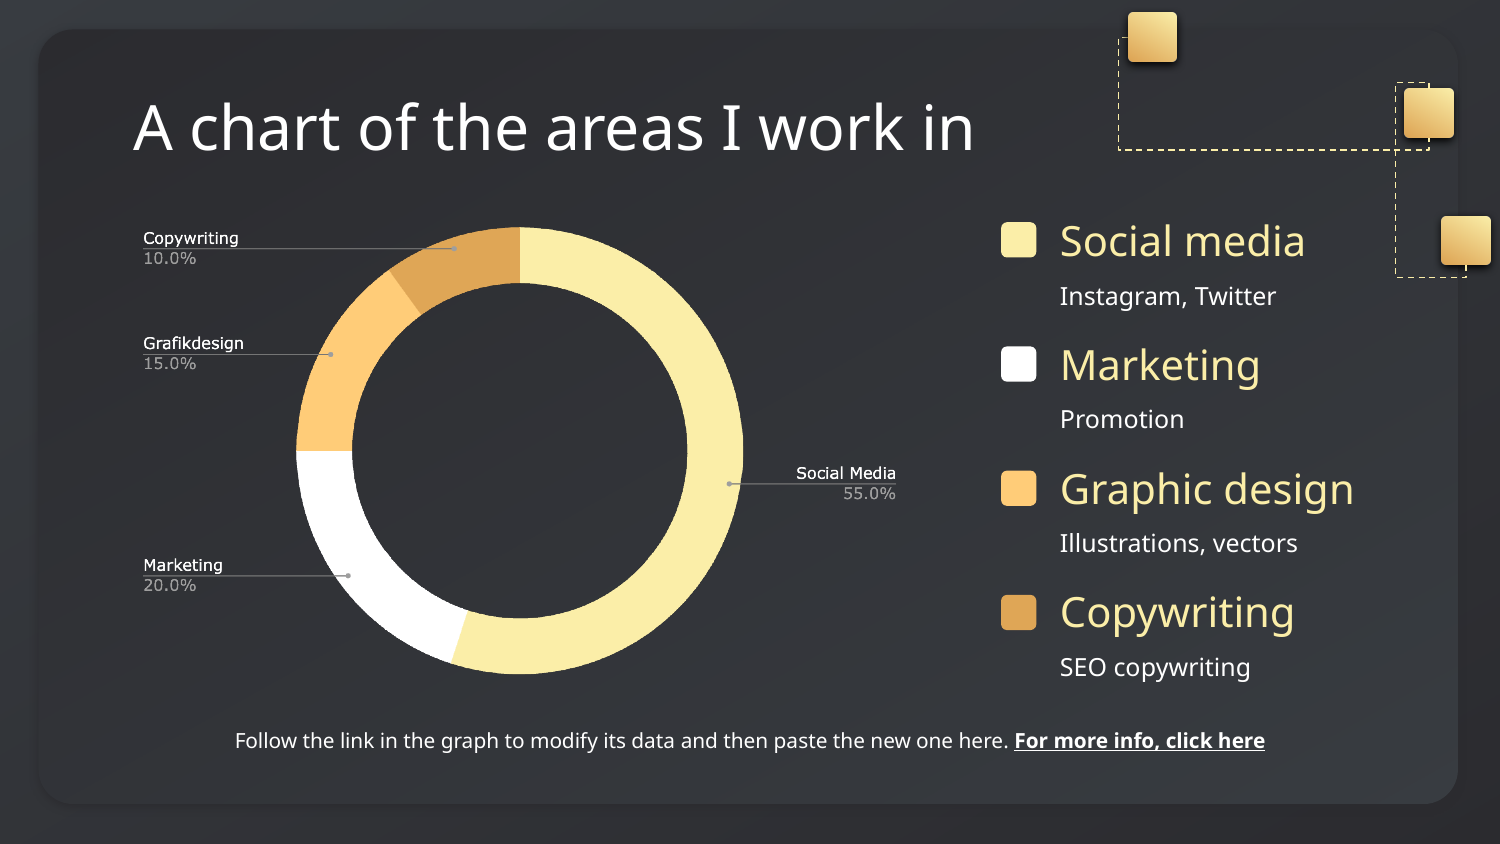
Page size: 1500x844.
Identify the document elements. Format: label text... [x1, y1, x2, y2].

text_box Instagram, Twitter [1045, 265, 1382, 325]
title A chart of the areas I work in [118, 72, 1382, 167]
text_box Copywriting [1045, 592, 1382, 636]
text_box SEO copywriting [1045, 636, 1382, 696]
text_box Marketing [1045, 344, 1382, 388]
text_box [1001, 222, 1037, 258]
text_box Follow the link in the graph to modify its data and then paste the new one here. For more info, click here [161, 723, 1339, 759]
text_box Social media [1045, 221, 1382, 265]
text_box [1001, 594, 1037, 631]
text_box [1001, 470, 1037, 506]
text_box Graphic design [1045, 468, 1382, 512]
picture [0, 0, 1500, 844]
text_box Illustrations, vectors [1045, 512, 1382, 572]
text_box Promotion [1045, 388, 1382, 448]
text_box [1001, 346, 1037, 382]
